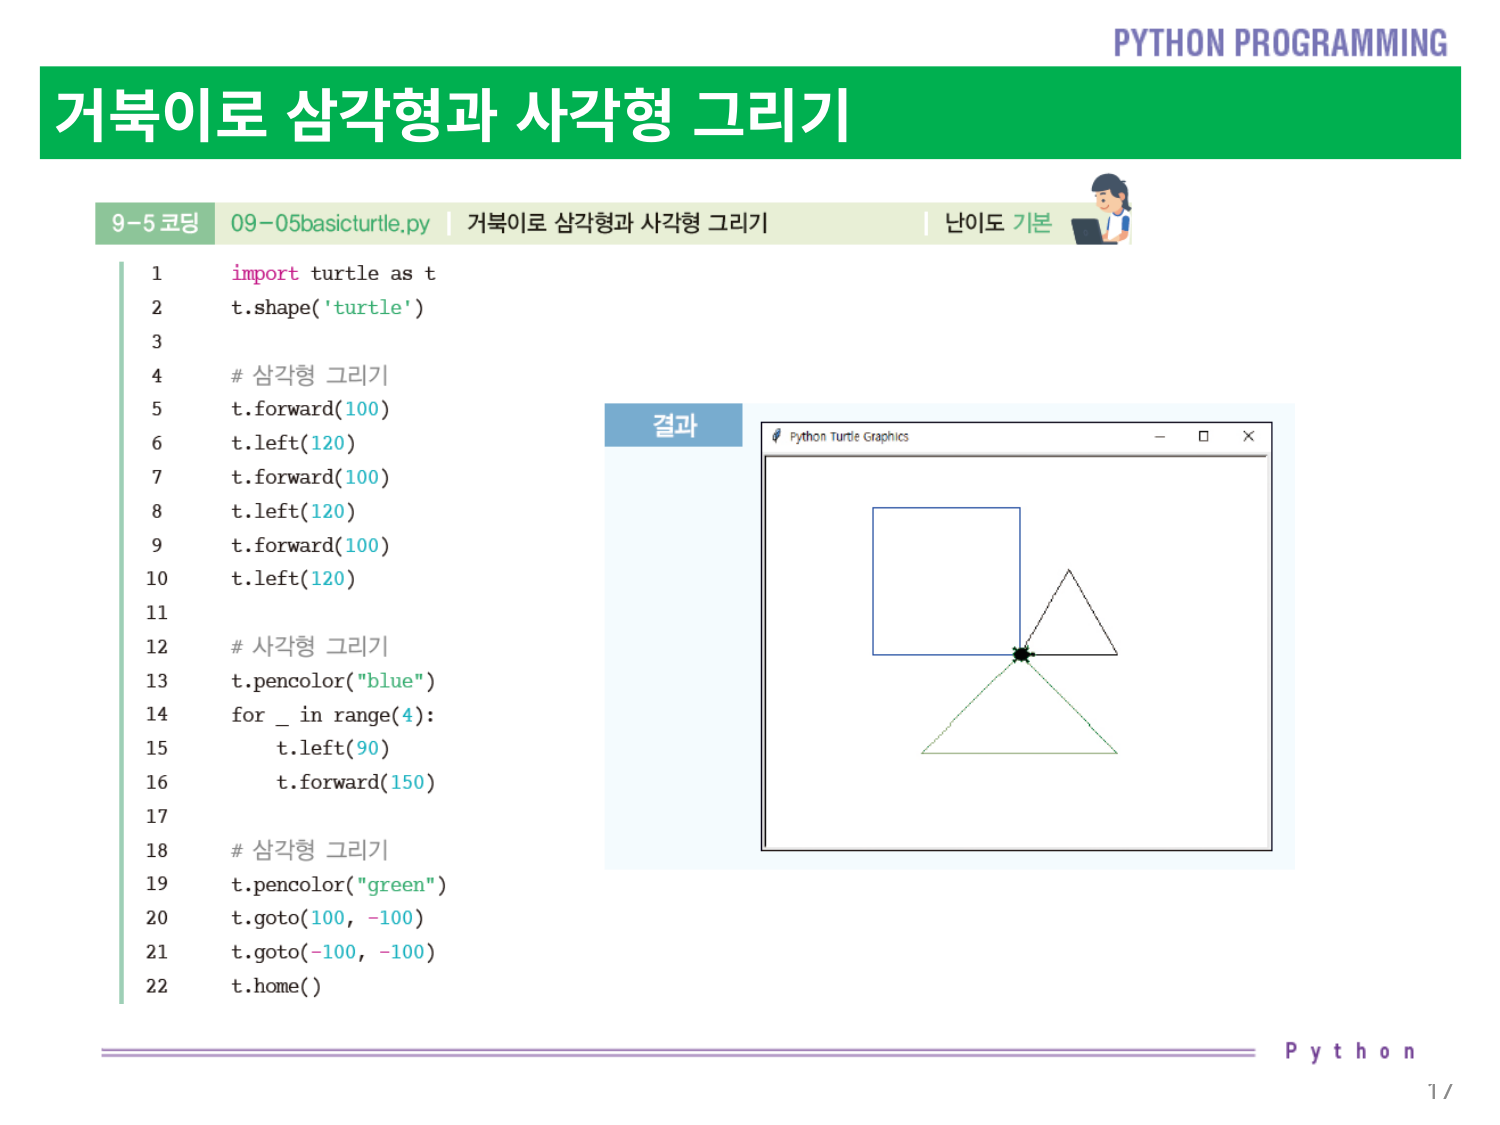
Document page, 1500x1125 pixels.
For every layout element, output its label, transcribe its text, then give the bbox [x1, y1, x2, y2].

picture [1106, 13, 1462, 66]
picture [18, 1020, 1483, 1084]
picture [84, 164, 1295, 1005]
title 거북이로 삼각형과 사각형 그리기 [39, 76, 1444, 152]
slide_number 17 [1119, 1071, 1470, 1112]
